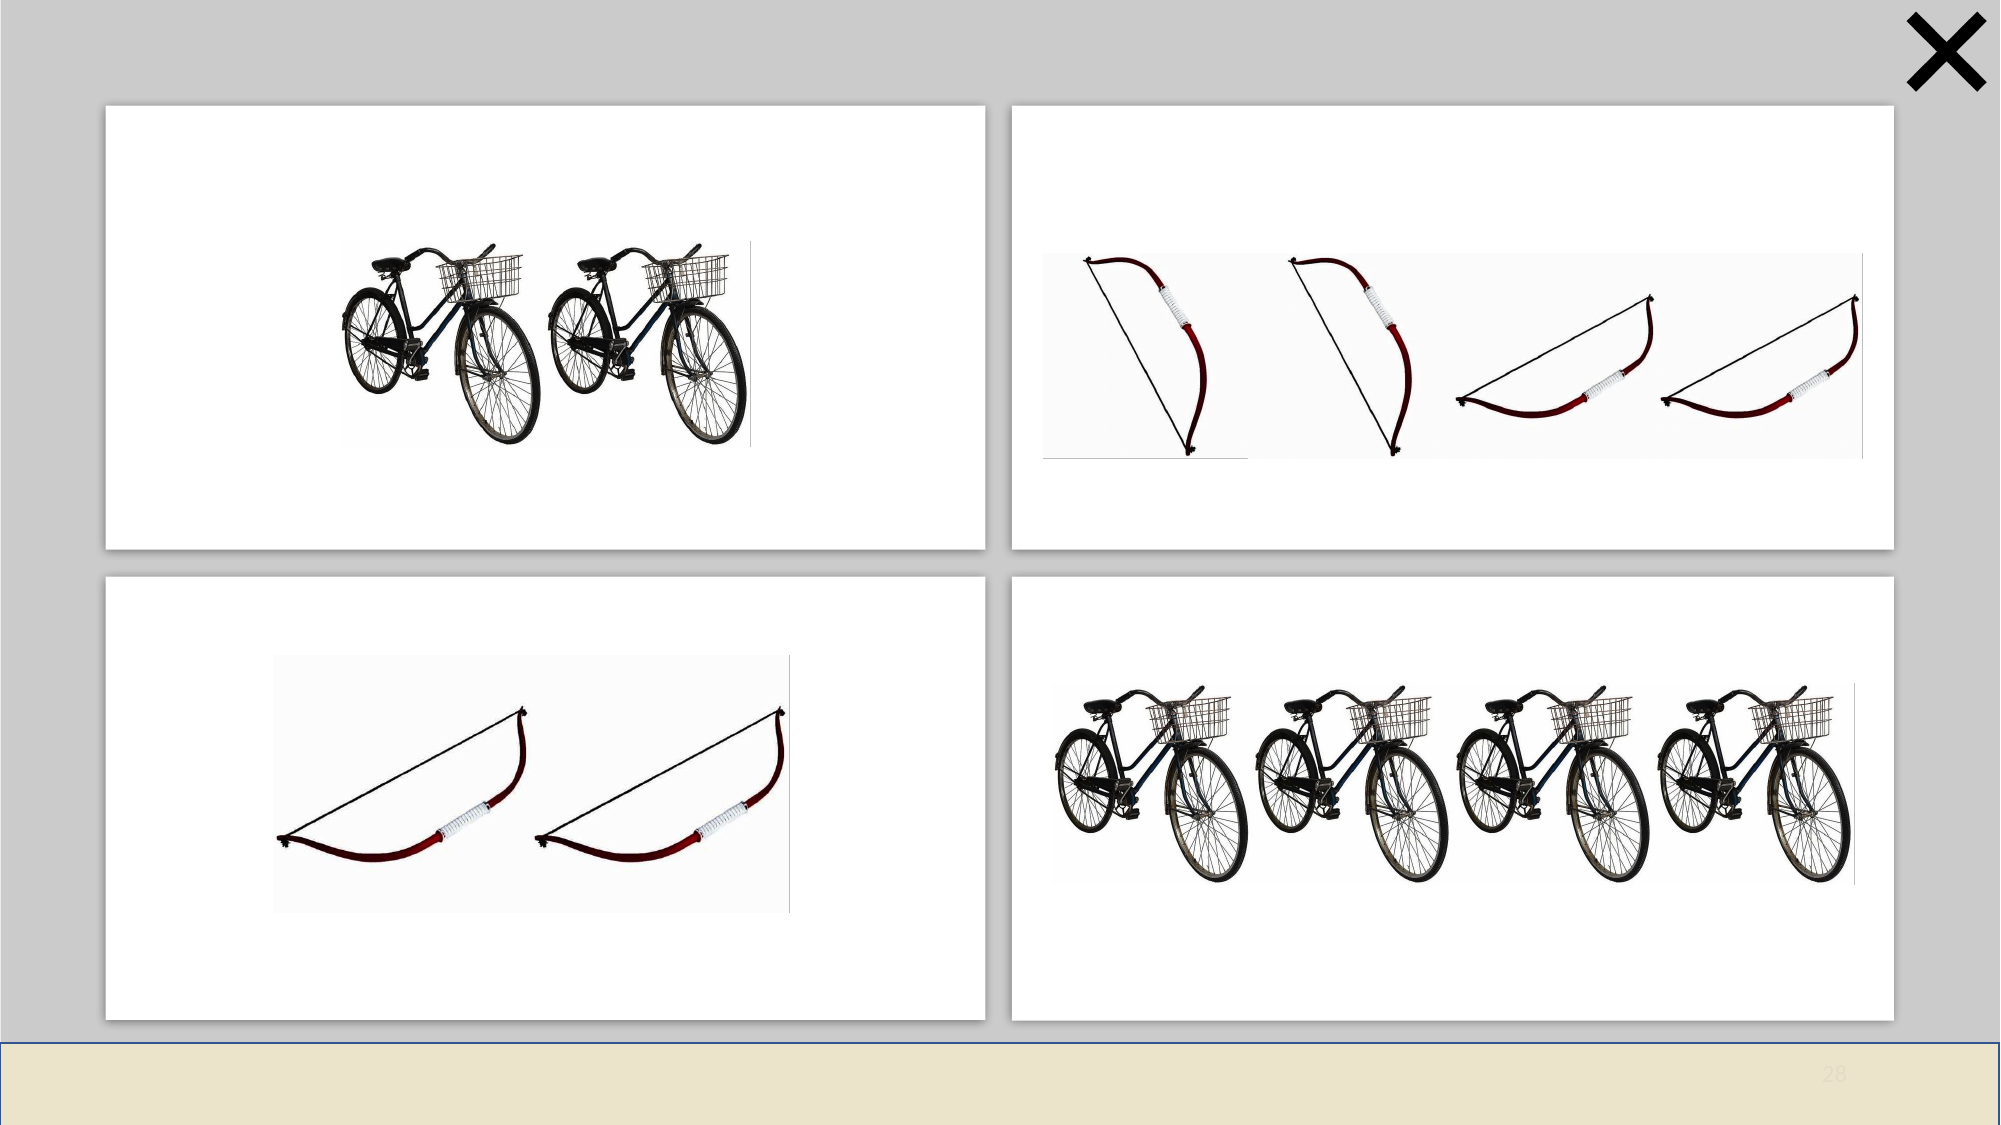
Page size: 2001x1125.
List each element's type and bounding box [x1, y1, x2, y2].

picture [1892, 0, 2000, 106]
text_box [104, 104, 986, 551]
text_box [104, 576, 986, 1021]
picture [1051, 683, 1855, 885]
text_box [1011, 104, 1895, 551]
text_box [1011, 576, 1895, 1022]
text_box [0, 0, 2000, 1042]
text_box [0, 1042, 2000, 1125]
picture [1043, 253, 1863, 459]
picture [273, 655, 790, 913]
picture [339, 241, 752, 448]
